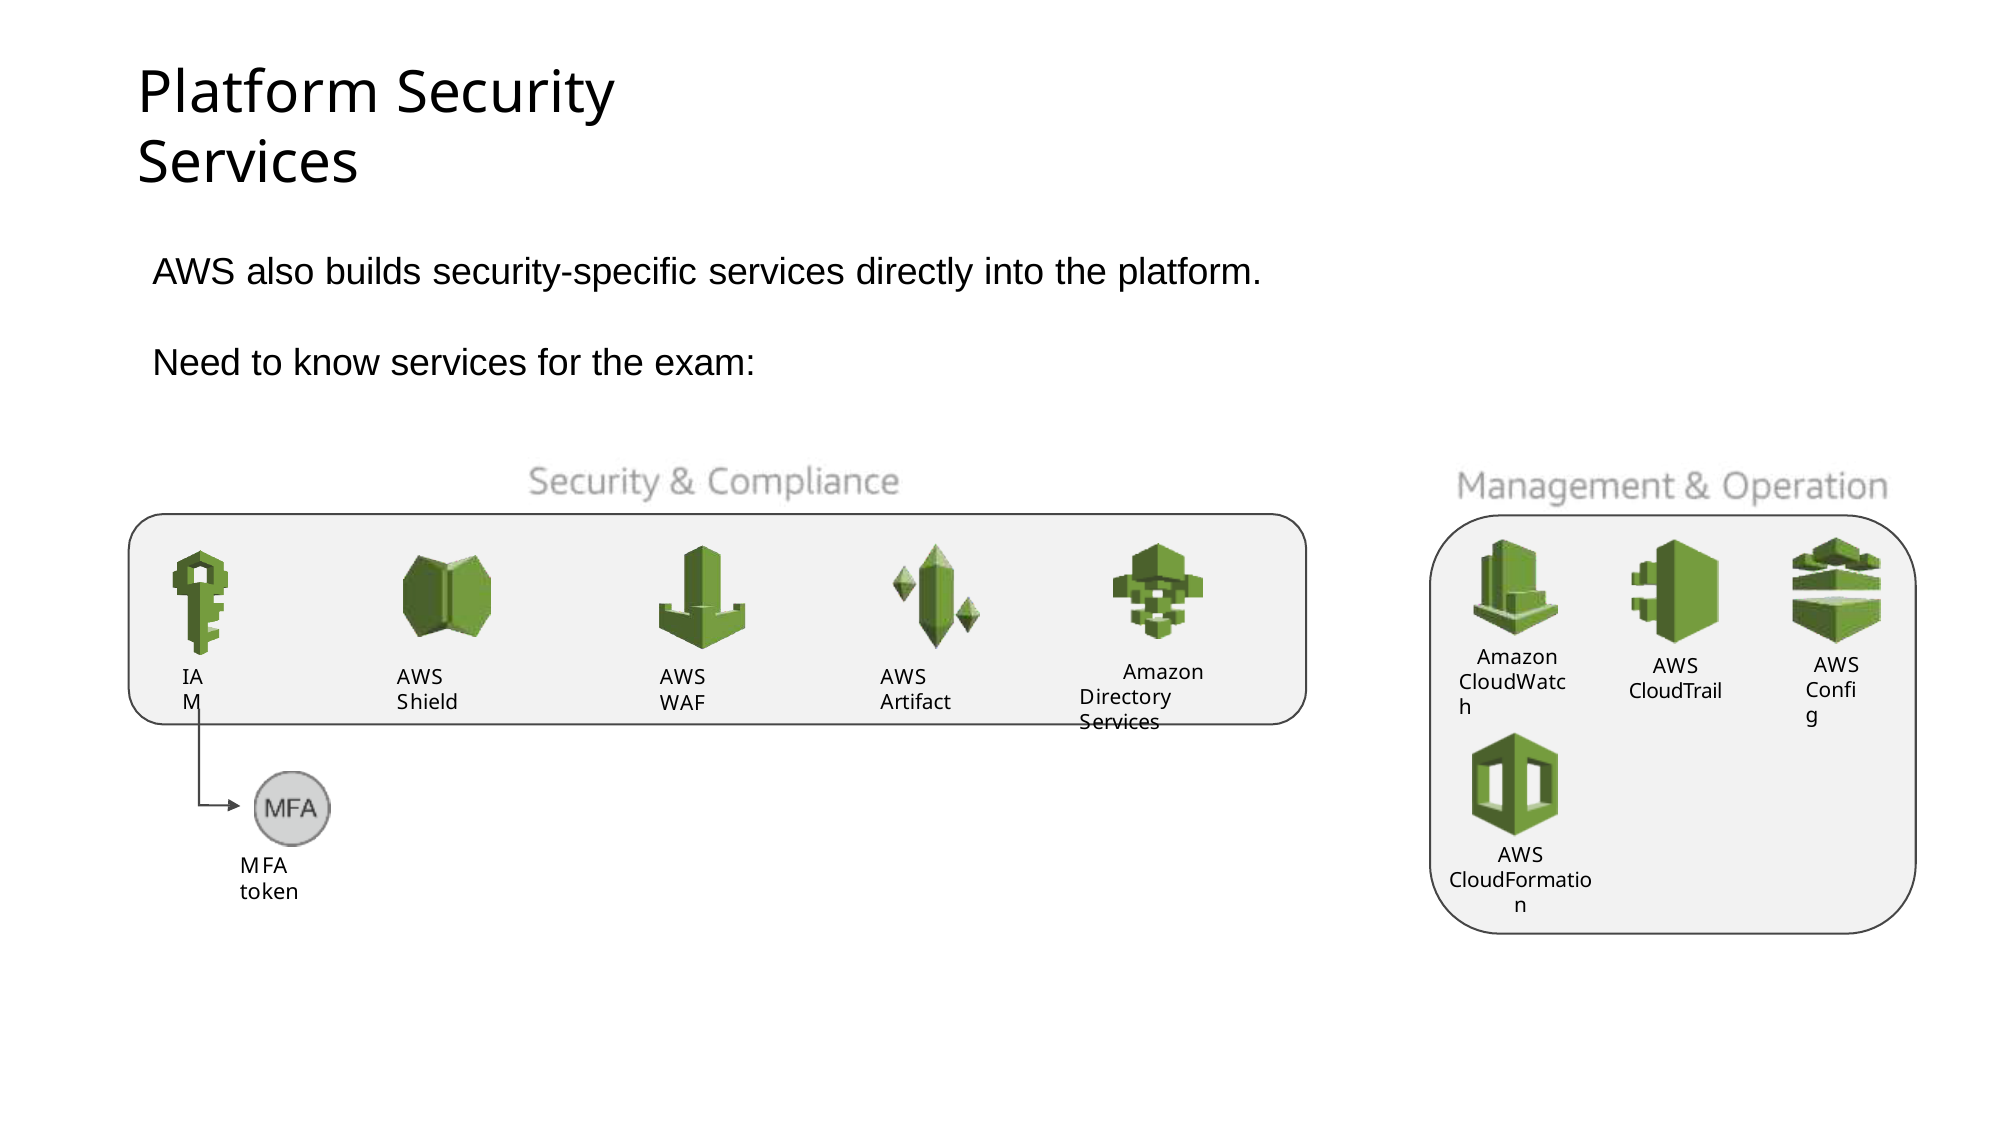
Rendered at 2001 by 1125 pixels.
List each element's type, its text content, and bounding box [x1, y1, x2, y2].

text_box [1428, 537, 1918, 936]
picture [1430, 449, 1914, 534]
text_box MFA token [237, 849, 346, 904]
picture [1791, 536, 1881, 645]
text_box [127, 512, 1308, 726]
title Platform Security Services [135, 51, 831, 242]
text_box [197, 708, 331, 847]
picture [1471, 537, 1559, 637]
picture [1472, 732, 1558, 837]
text_box AWS also builds security-specific services directly into the platform. Need to know services for the exam: [150, 245, 1270, 383]
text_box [403, 444, 1203, 650]
